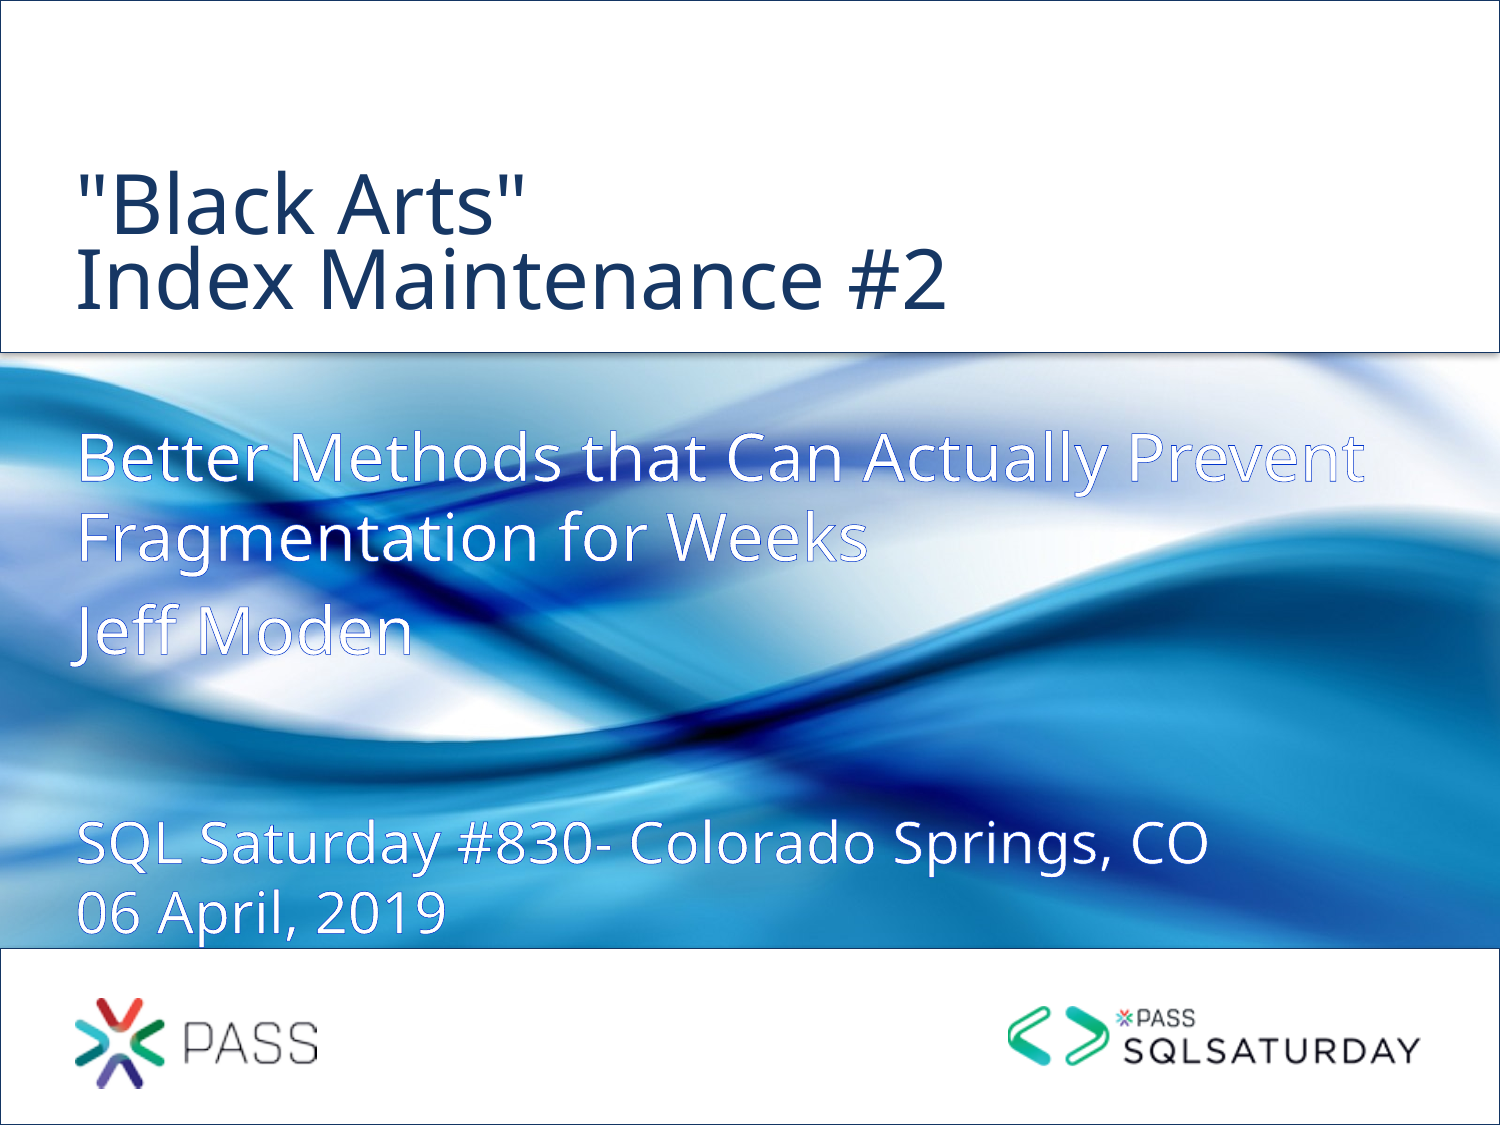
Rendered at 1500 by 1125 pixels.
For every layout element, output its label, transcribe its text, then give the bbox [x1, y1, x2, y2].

picture [1008, 1006, 1421, 1068]
title "Black Arts" Index Maintenance #2 [75, 84, 1421, 326]
picture [0, 353, 1500, 948]
list SQL Saturday #830- Colorado Springs, CO 06 April, 2019 [75, 785, 1421, 946]
subtitle Better Methods that Can Actually Prevent Fragmentation for Weeks Jeff Moden [75, 399, 1421, 687]
picture [75, 998, 317, 1089]
